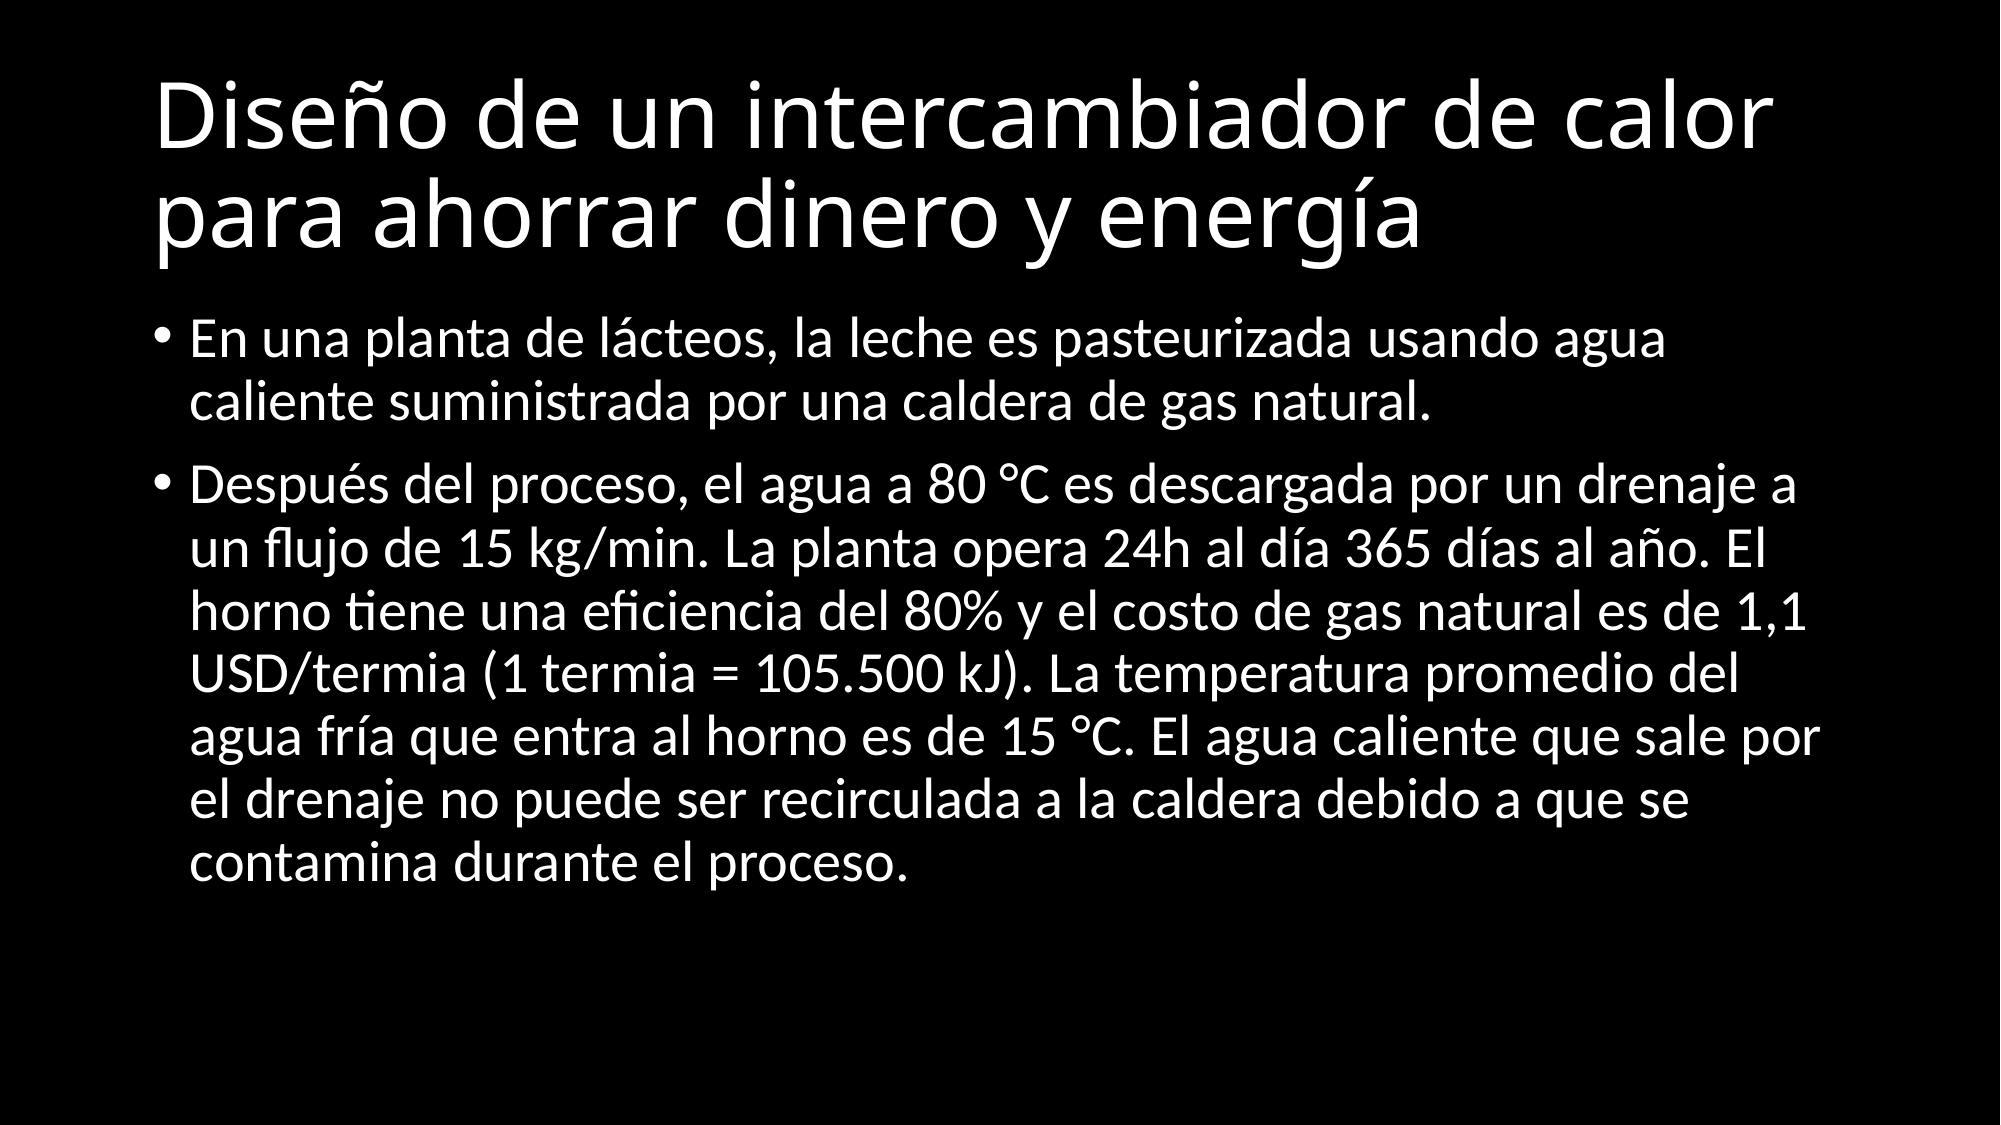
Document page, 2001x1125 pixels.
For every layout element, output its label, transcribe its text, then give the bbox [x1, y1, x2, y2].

title Diseño de un intercambiador de calor para ahorrar dinero y energía [137, 59, 1863, 278]
list En una planta de lácteos, la leche es pasteurizada usando agua caliente suministrada por una caldera de gas natural. Después del proceso, el agua a 80 °C es descargada por un drenaje a un flujo de 15 kg/min. La planta opera 24h al día 365 días al año. El horno tiene una eficiencia del 80% y el costo de gas natural es de 1,1 USD/termia (1 termia = 105.500 kJ). La temperatura promedio del agua fría que entra al horno es de 15 °C. El agua caliente que sale por el drenaje no puede ser recirculada a la caldera debido a que se contamina durante el proceso. [137, 299, 1863, 1014]
